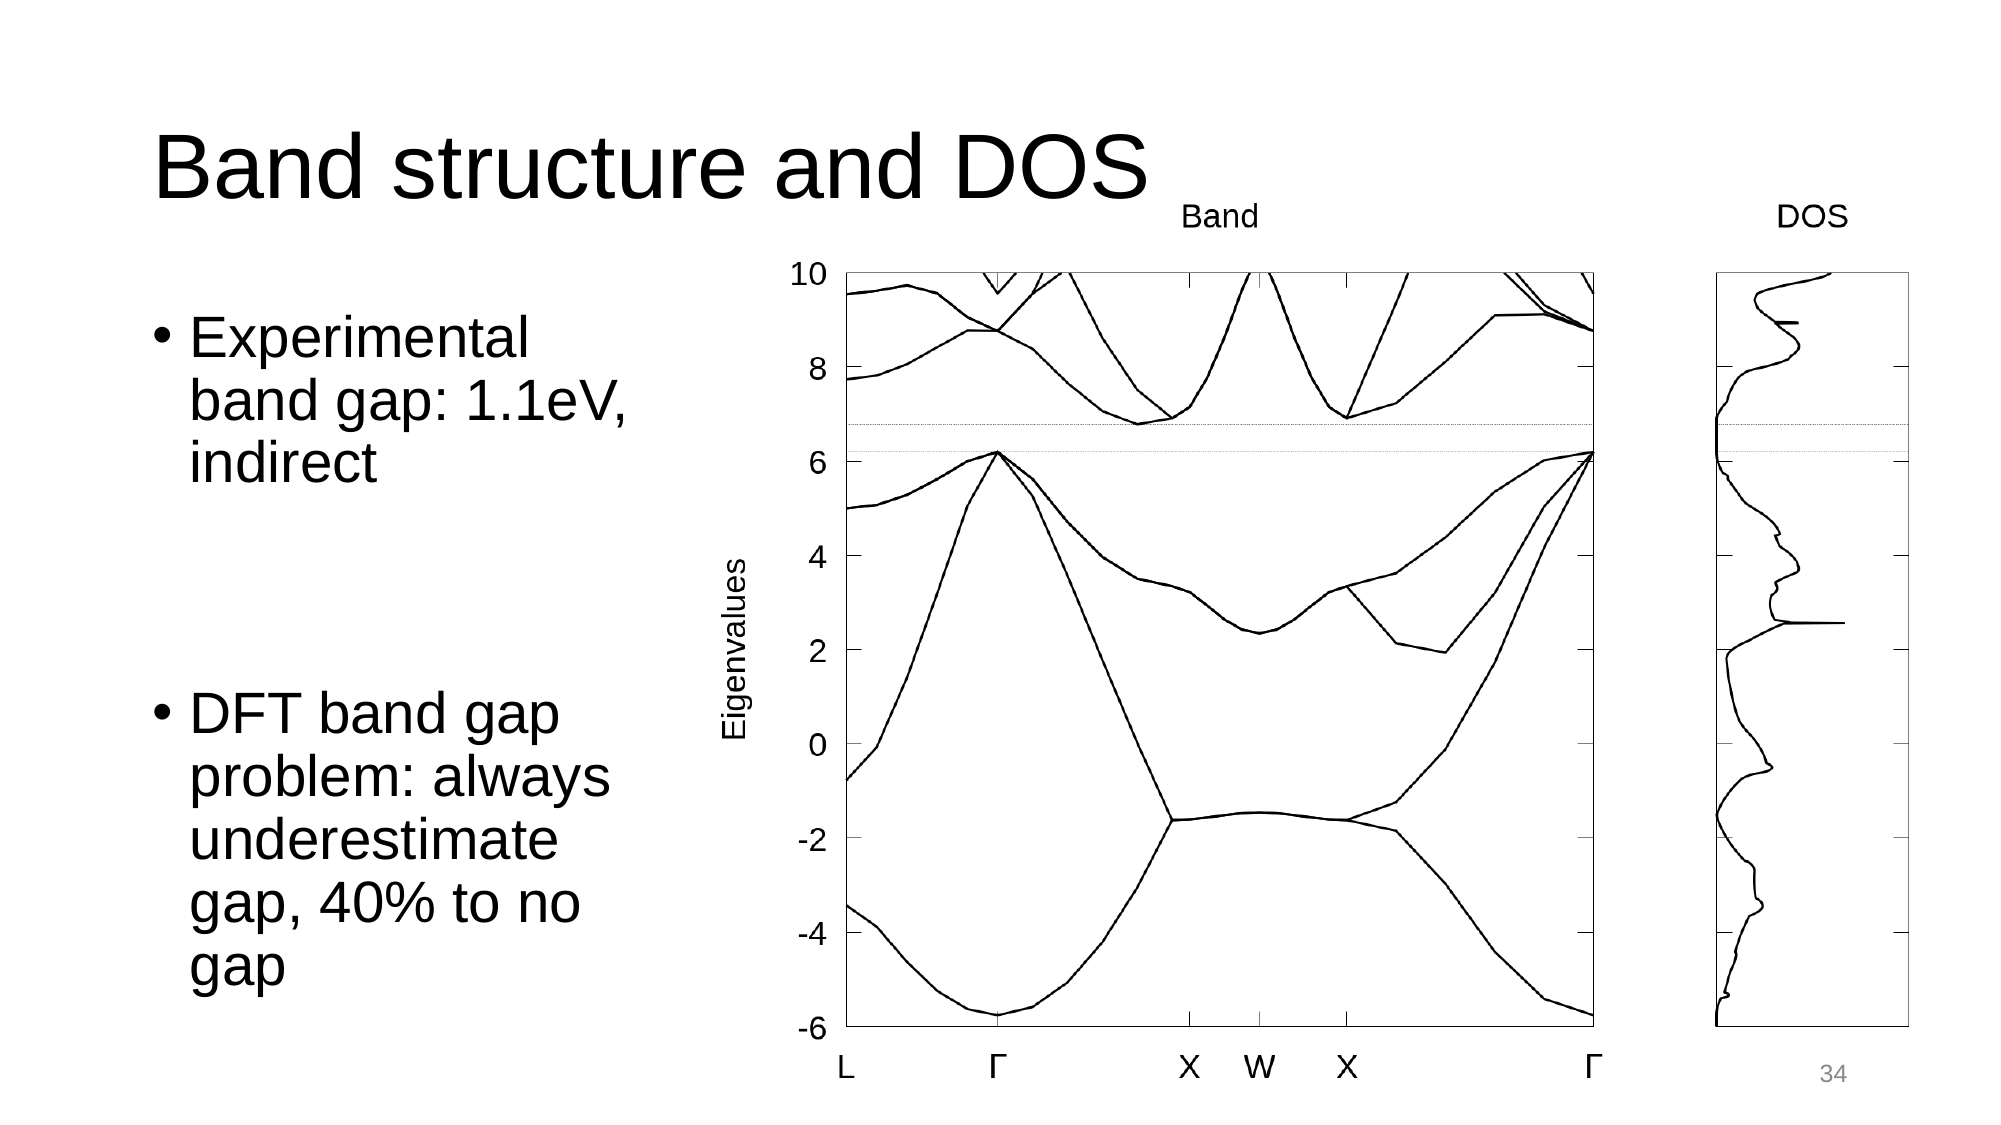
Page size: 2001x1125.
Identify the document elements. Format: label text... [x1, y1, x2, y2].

picture [703, 156, 1965, 1103]
list Experimental band gap: 1.1eV, indirect DFT band gap problem: always underestimate gap, 40% to no gap [137, 299, 680, 1014]
title Band structure and DOS [137, 59, 1863, 278]
